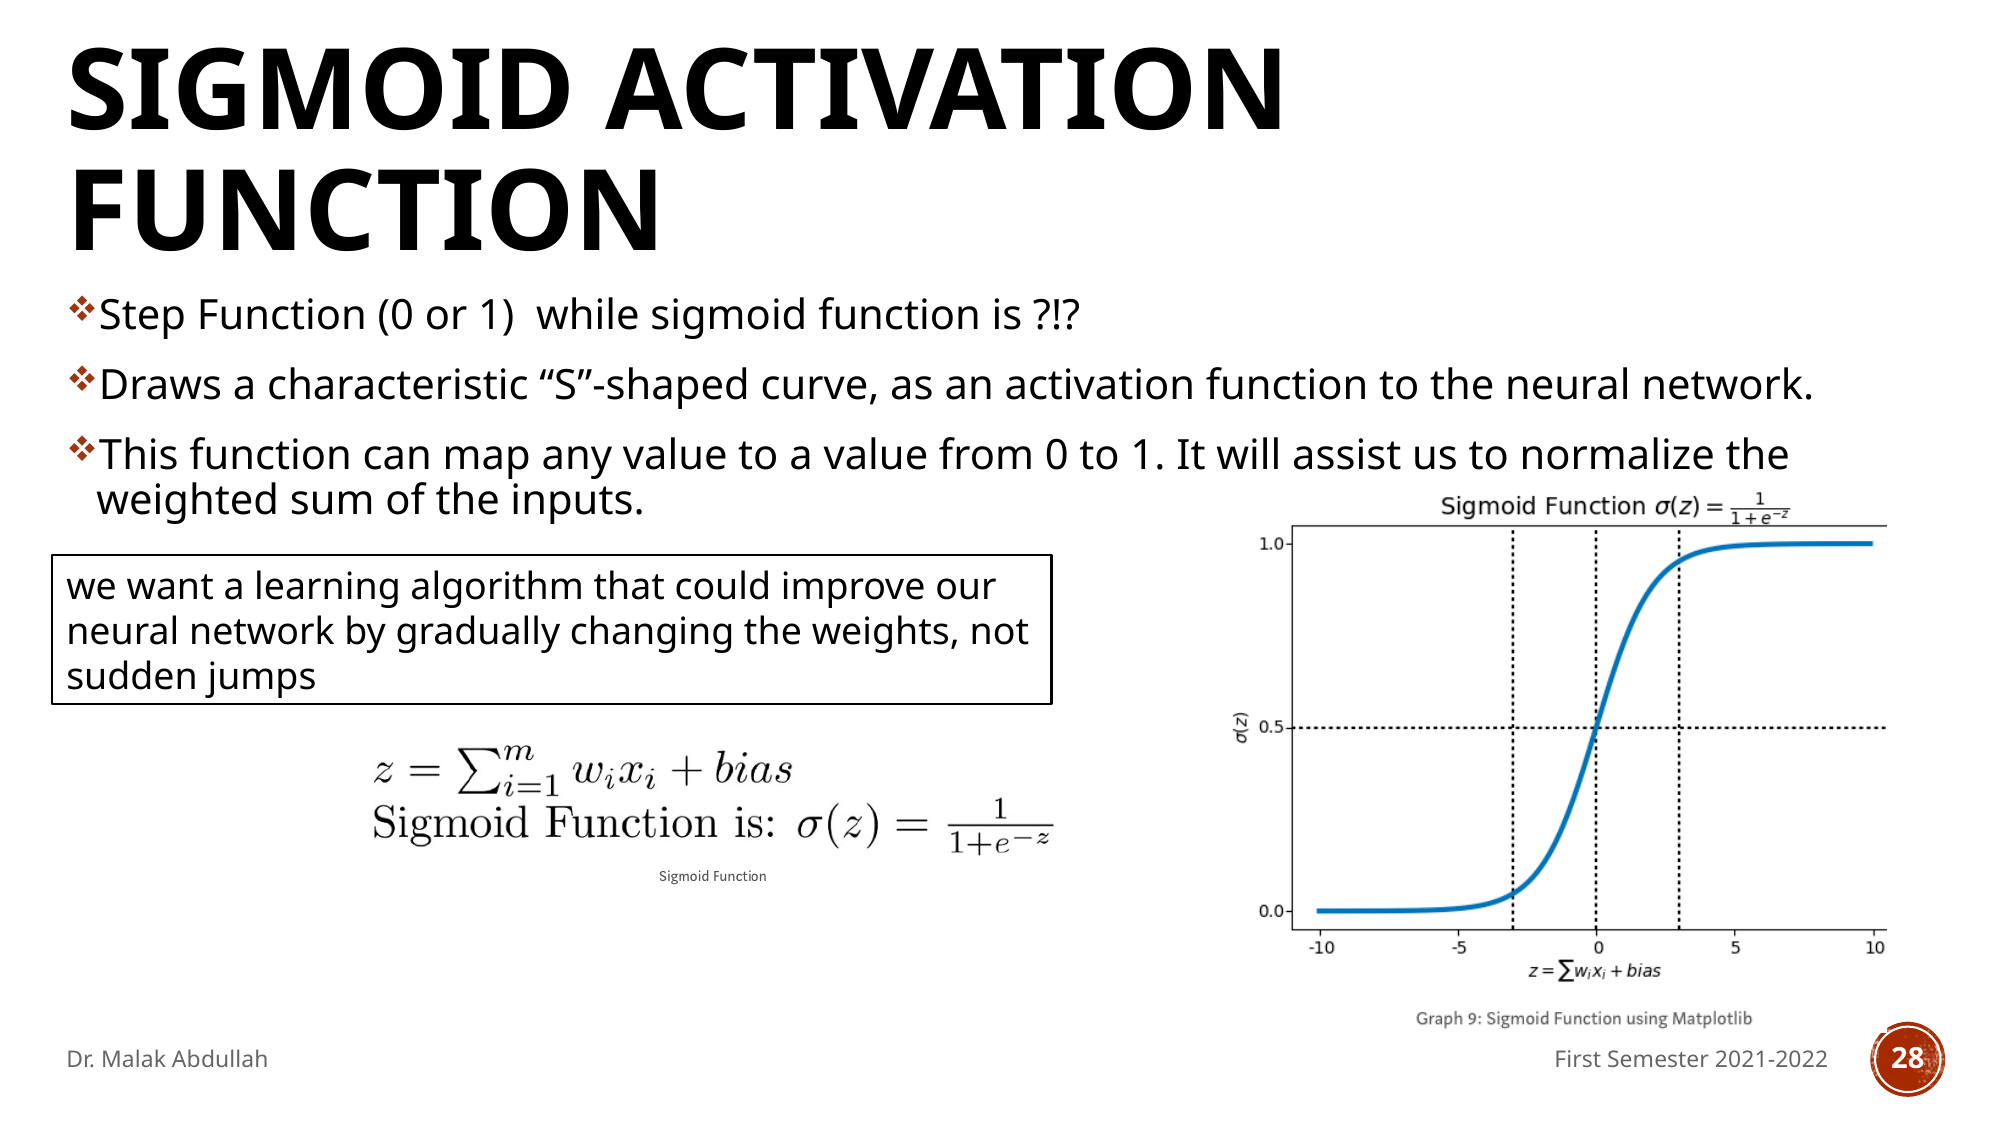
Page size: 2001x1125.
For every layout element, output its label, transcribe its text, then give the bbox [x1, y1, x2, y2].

slide_number 28 [1855, 1028, 1961, 1089]
list Step Function (0 or 1) while sigmoid function is ?!? Draws a characteristic “S”-shaped curve, as an activation function to the neural network. This function can map any value to a value from 0 to 1. It will assist us to normalize the weighted sum of the inputs. [51, 285, 1974, 1013]
text_box we want a learning algorithm that could improve our neural network by gradually changing the weights, not sudden jumps [51, 554, 1053, 705]
picture [364, 728, 1069, 894]
slide_number First Semester 2021-2022 [1306, 1034, 1844, 1089]
footer Dr. Malak Abdullah [51, 1028, 1217, 1089]
title Sigmoid Activation function [51, 49, 1920, 258]
picture [1216, 490, 1887, 1033]
